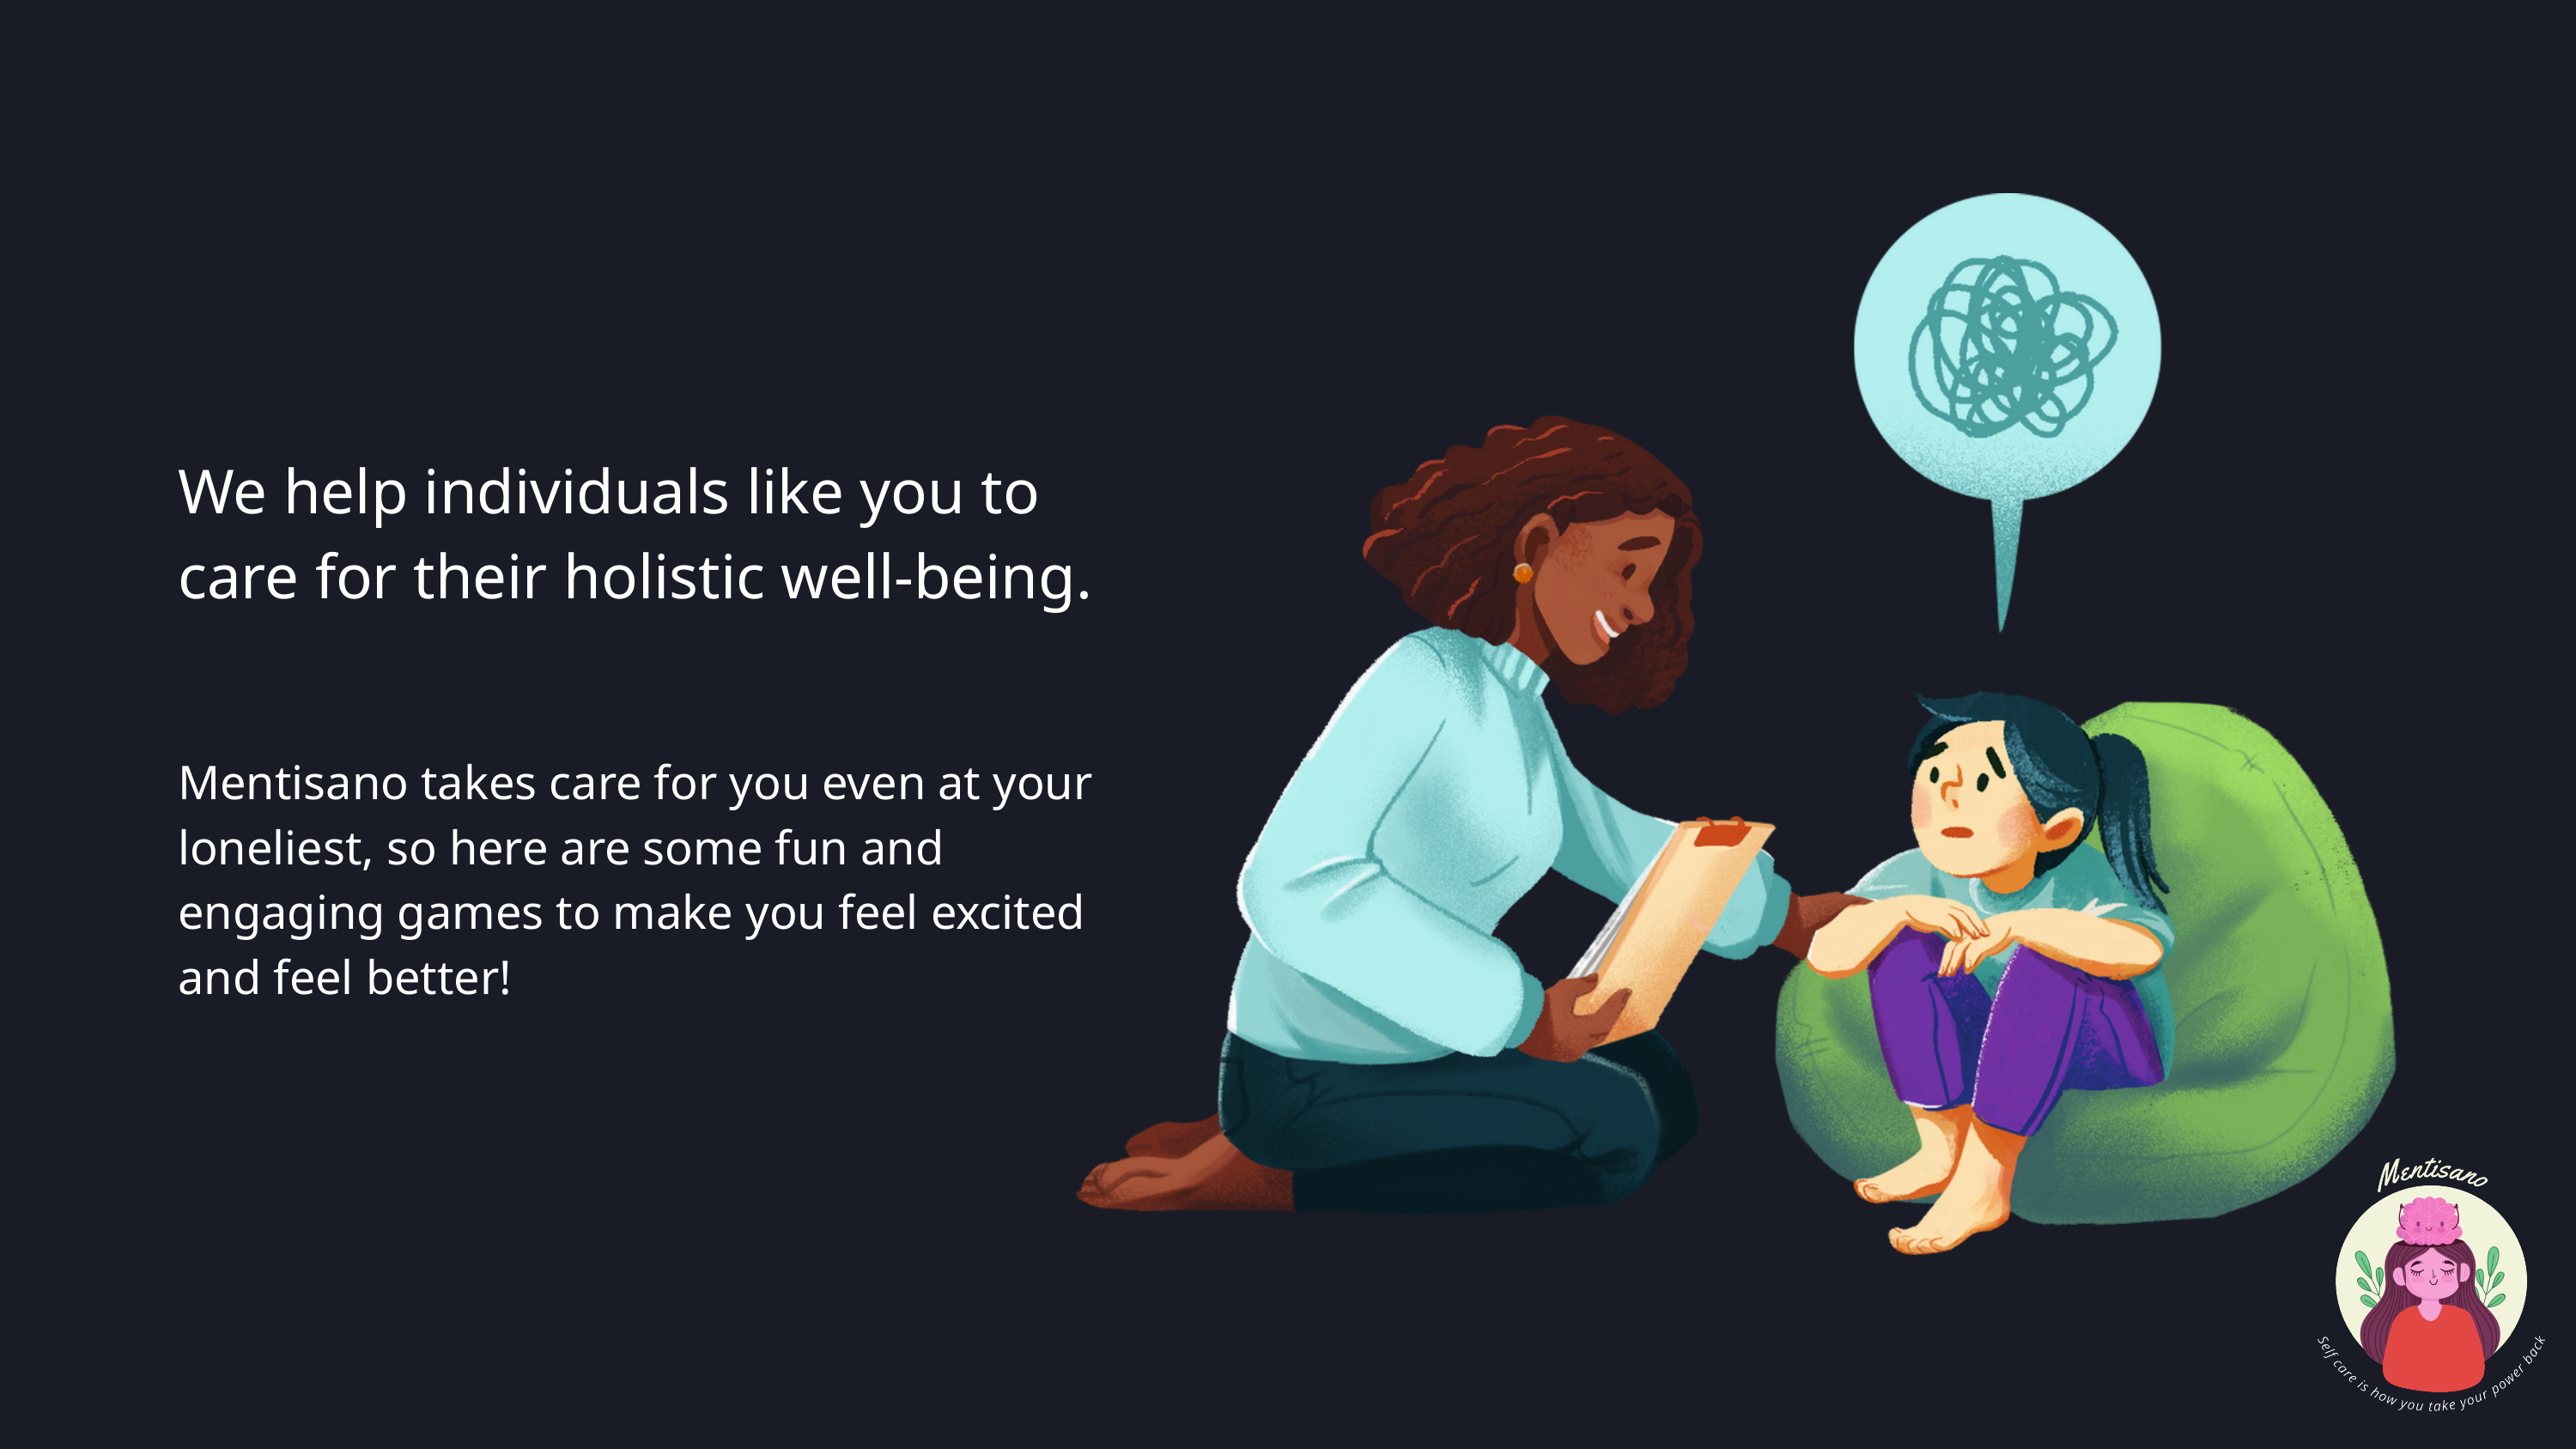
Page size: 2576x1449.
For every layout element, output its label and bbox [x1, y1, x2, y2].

picture [1075, 193, 2576, 1449]
text_box [178, 447, 1153, 1002]
